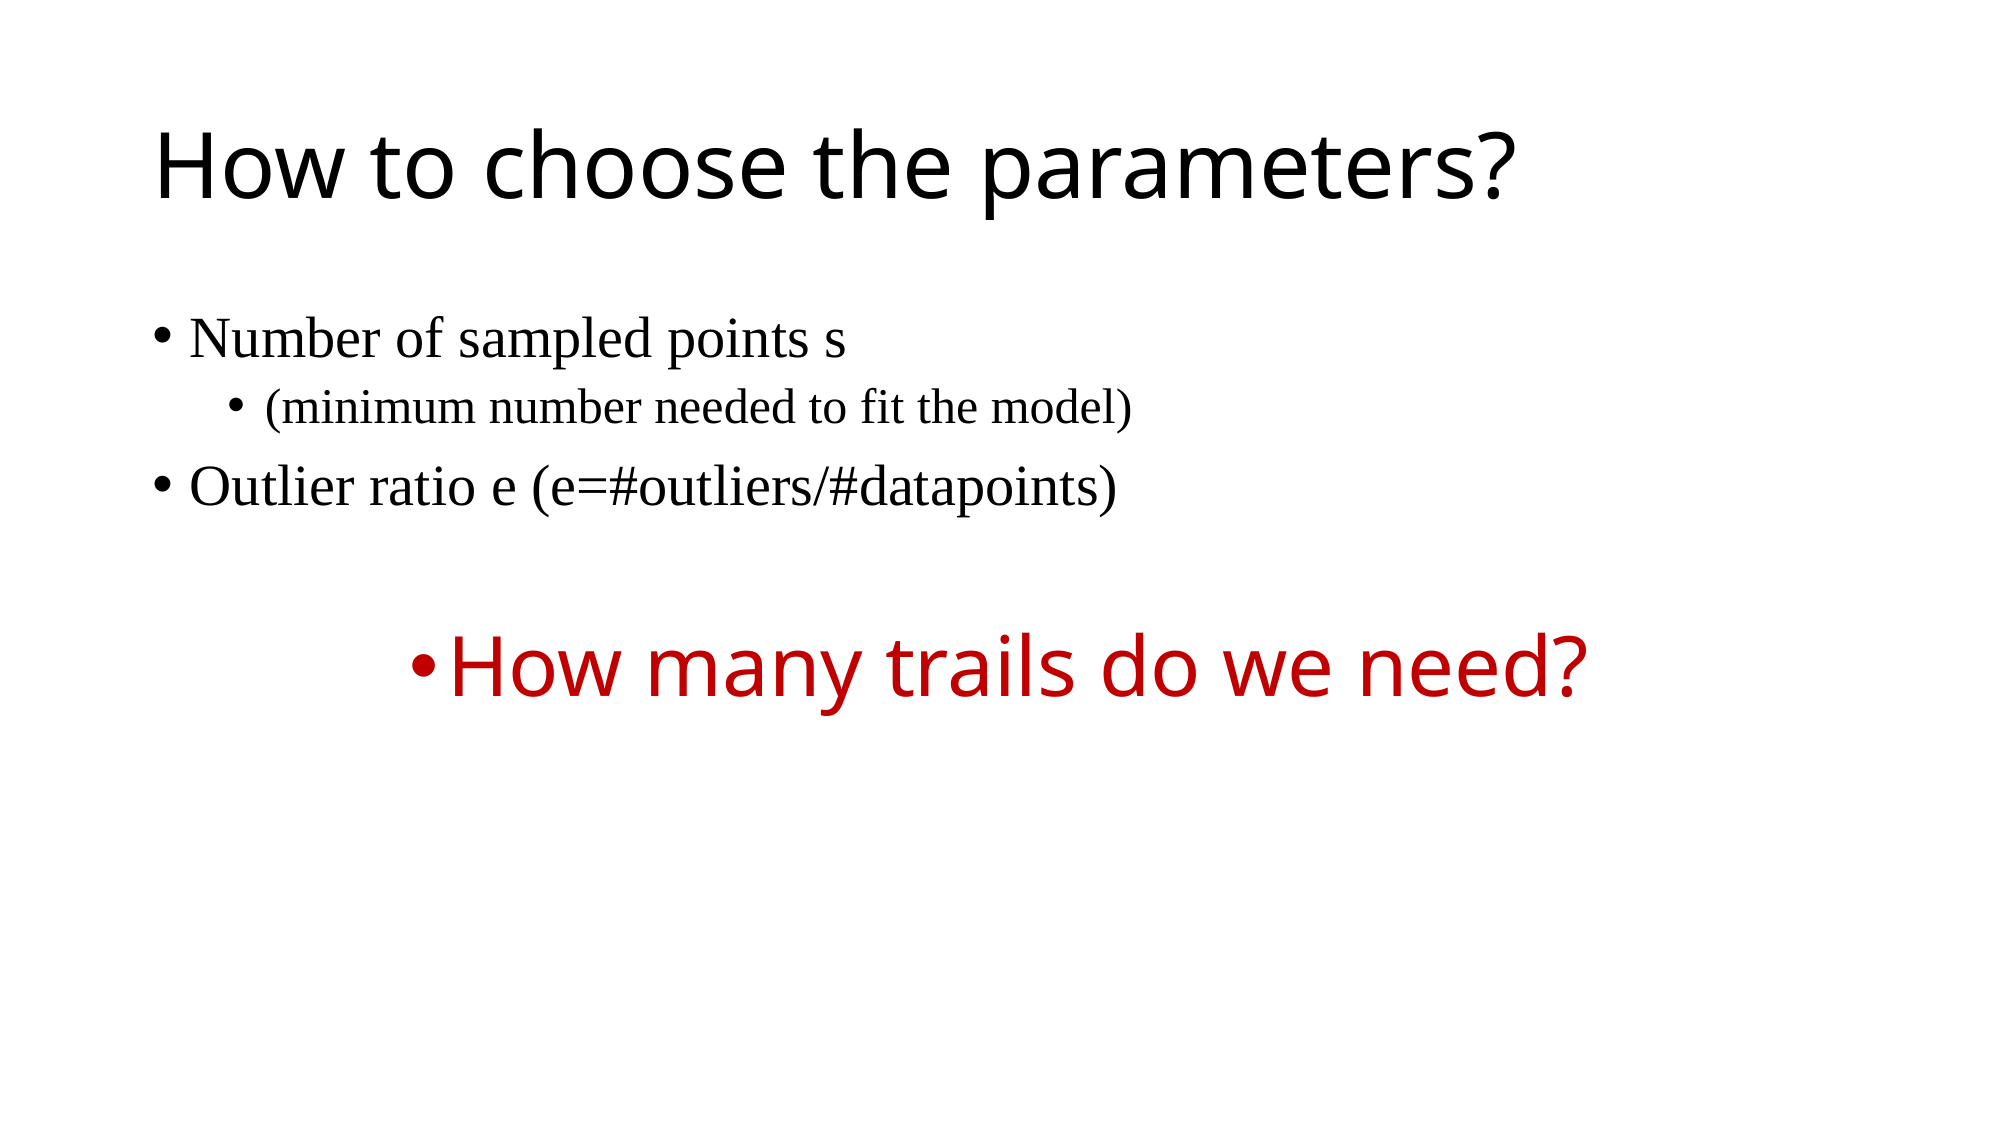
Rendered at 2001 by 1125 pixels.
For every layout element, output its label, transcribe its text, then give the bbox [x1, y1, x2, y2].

list Number of sampled points s (minimum number needed to fit the model) Outlier ratio e (e=#outliers/#datapoints) [137, 299, 1863, 596]
text_box How many trails do we need? [137, 617, 1863, 914]
title How to choose the parameters? [137, 59, 1863, 278]
